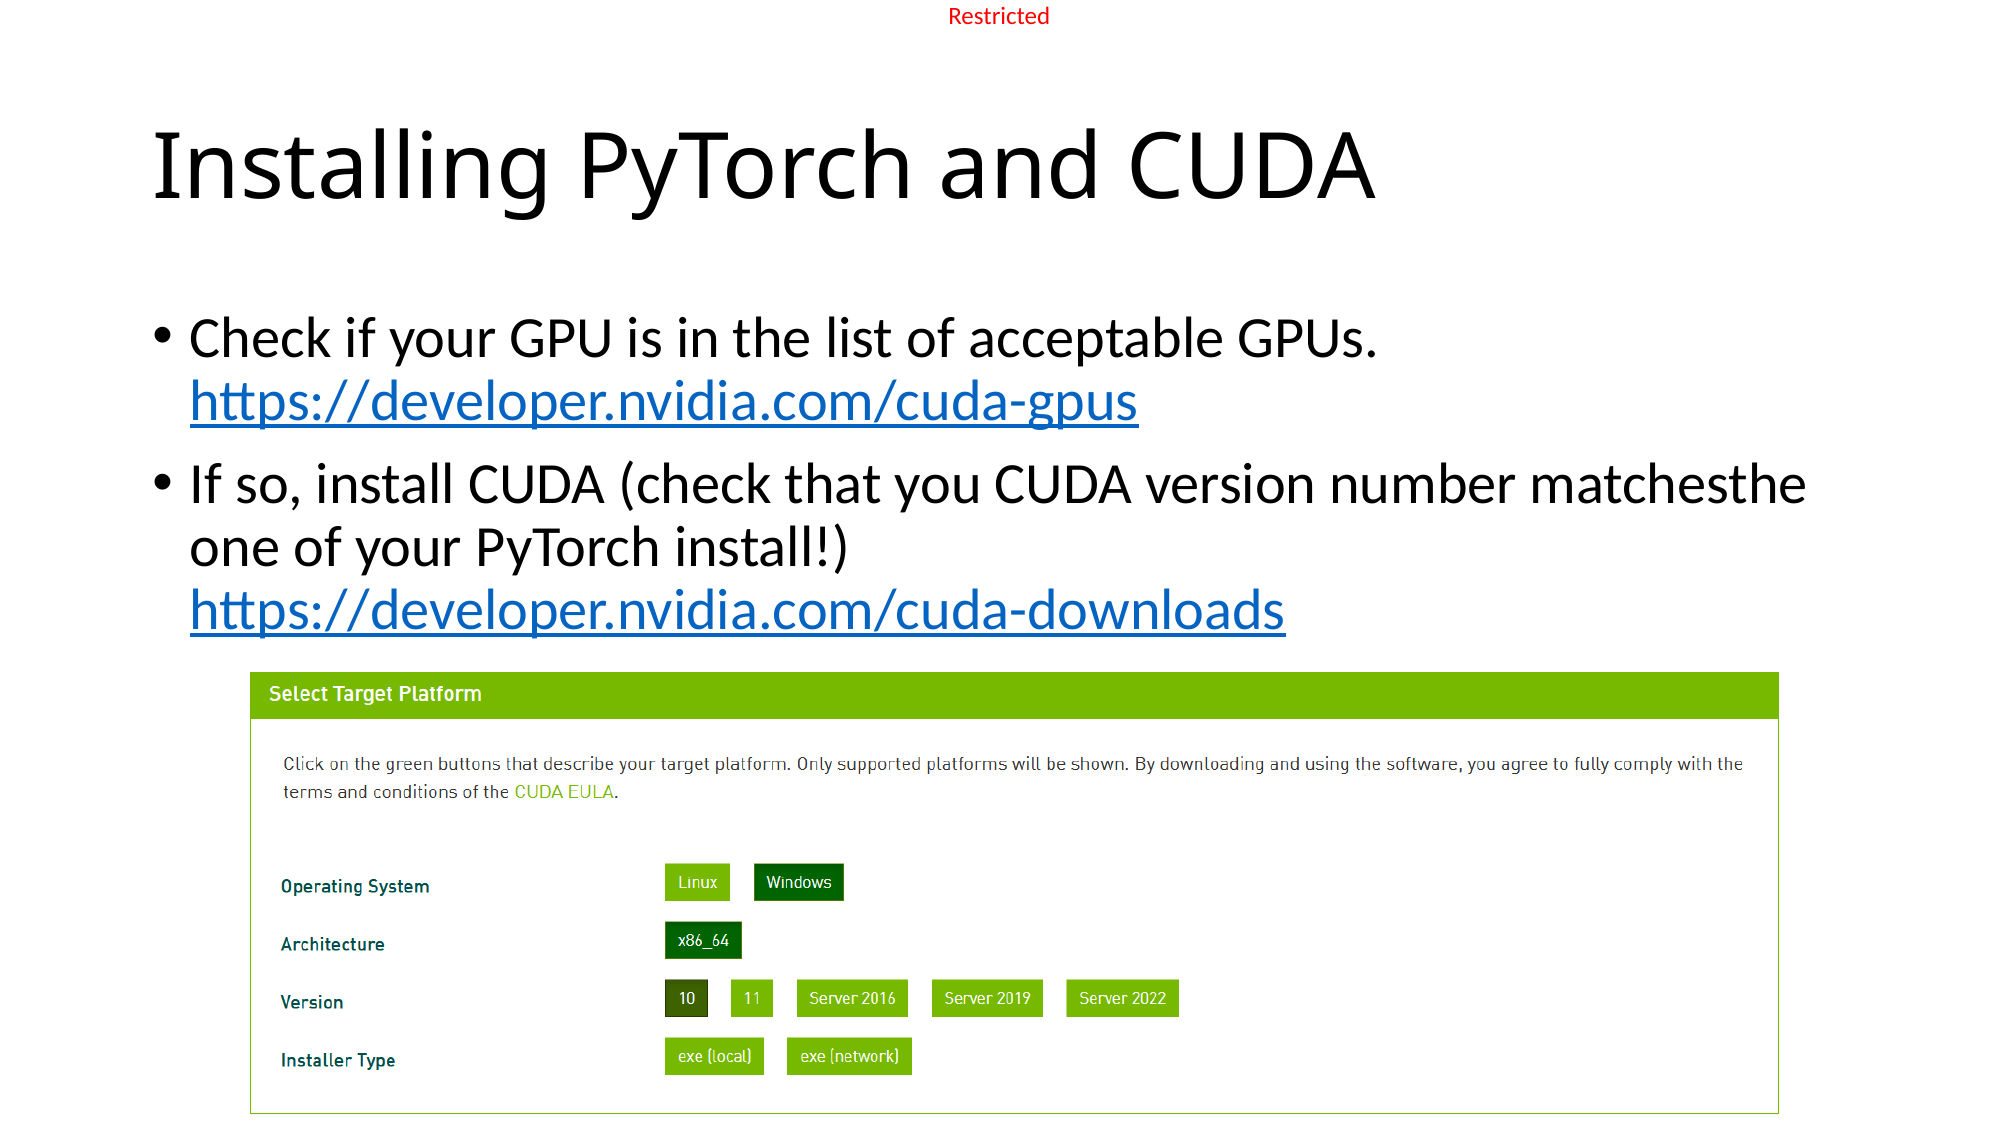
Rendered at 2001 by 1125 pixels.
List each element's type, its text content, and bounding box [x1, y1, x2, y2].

picture [214, 667, 1786, 1125]
list Check if your GPU is in the list of acceptable GPUs. https://developer.nvidia.com/cuda-gpus If so, install CUDA (check that you CUDA version number matchesthe one of your PyTorch install!) https://developer.nvidia.com/cuda-downloads [137, 299, 1863, 1014]
title Installing PyTorch and CUDA [137, 59, 1863, 278]
